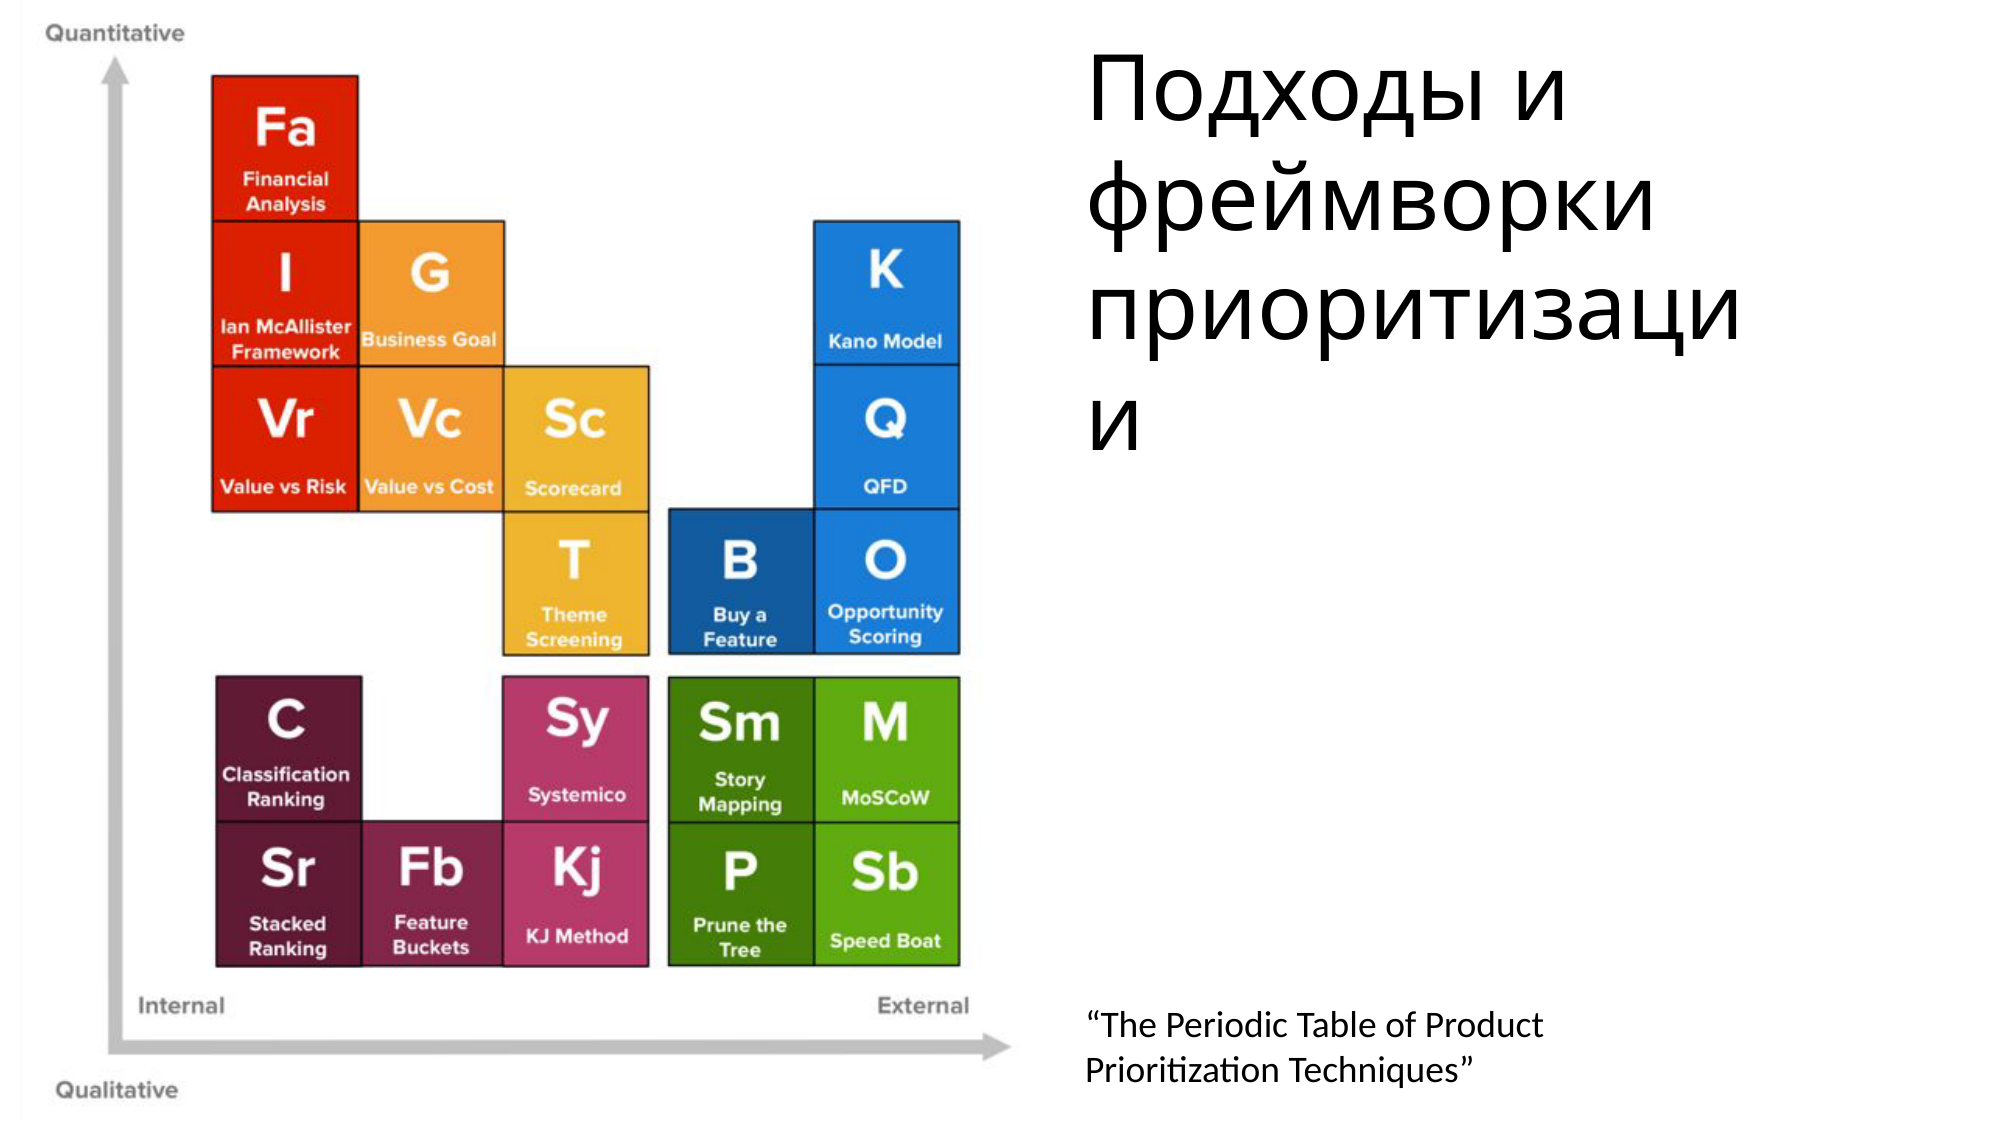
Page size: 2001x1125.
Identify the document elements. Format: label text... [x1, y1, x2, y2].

text_box Подходы и фреймворки приоритизации [1083, 27, 1803, 469]
picture [0, 0, 1020, 1122]
text_box “The Periodic Table of Product Prioritization Techniques” [1083, 998, 1591, 1090]
